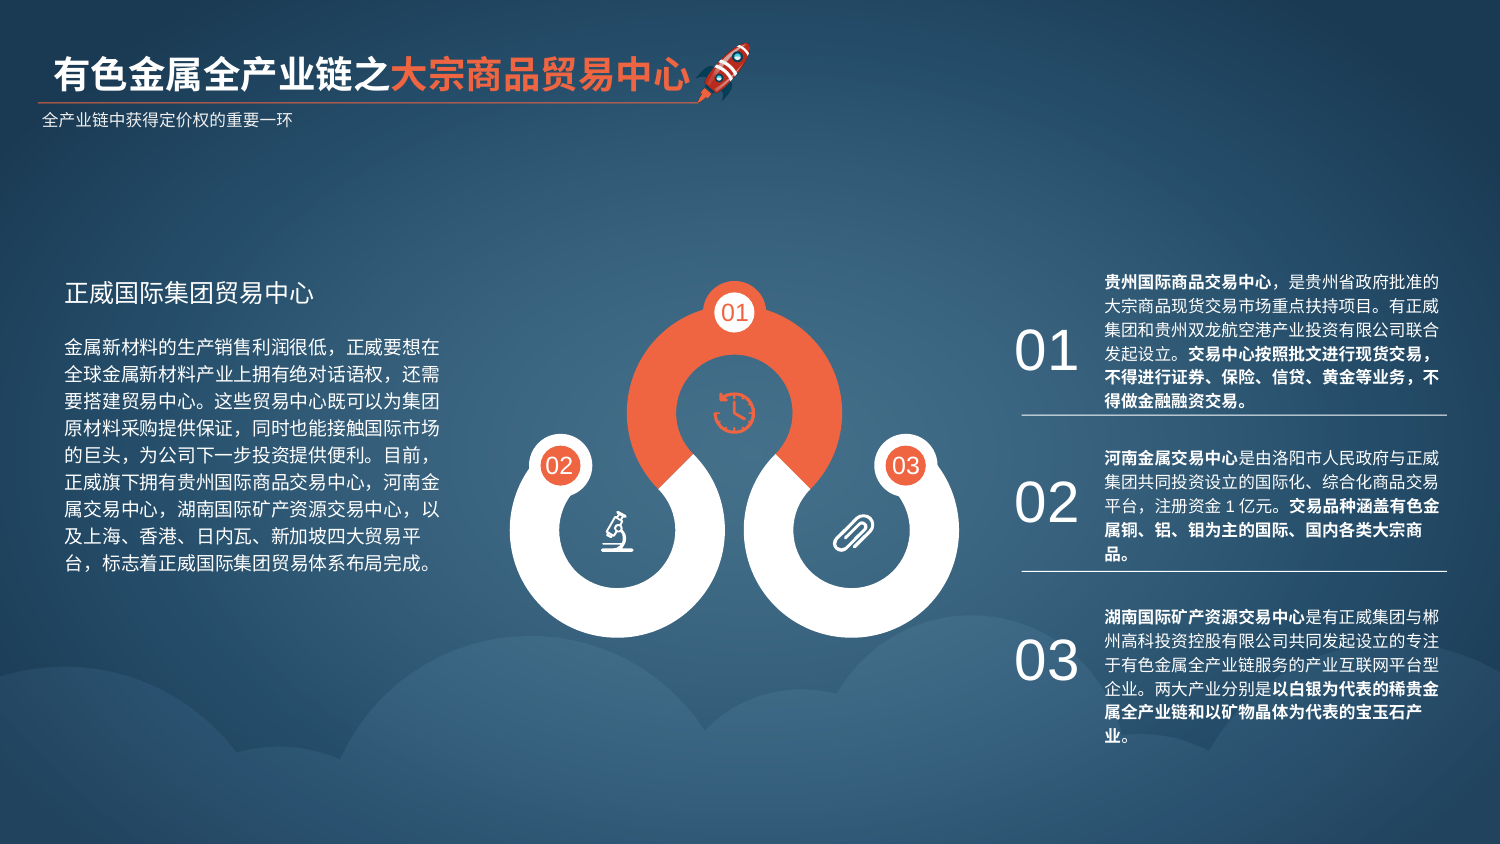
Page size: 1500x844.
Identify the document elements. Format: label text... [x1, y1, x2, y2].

text_box 全产业链中获得定价权的重要一环 [41, 102, 309, 138]
text_box 正威国际集团贸易中心 金属新材料的生产销售利润很低，正威要想在全球金属新材料产业上拥有绝对话语权，还需要搭建贸易中心。这些贸易中心既可以为集团原材料采购提供保证，同时也能接触国际市场的巨头，为公司下一步投资提供便利。目前，正威旗下拥有贵州国际商品交易中心，河南金属交易中心，湖南国际矿产资源交易中心，以及上海、香港、日内瓦、新加坡四大贸易平台，标志着正威国际集团贸易体系布局完成。 [64, 271, 455, 574]
text_box 有色金属全产业链之大宗商品贸易中心 [53, 43, 706, 104]
text_box 湖南国际矿产资源交易中心是有正威集团与郴州高科投资控股有限公司共同发起设立的专注于有色金属全产业链服务的产业互联网平台型企业。两大产业分别是以白银为代表的稀贵金属全产业链和以矿物晶体为代表的宝玉石产业。 [1104, 602, 1448, 746]
text_box 01 [994, 297, 1101, 382]
text_box 02 [994, 449, 1101, 534]
text_box 03 [994, 608, 1101, 693]
text_box 河南金属交易中心是由洛阳市人民政府与正威集团共同投资设立的国际化、综合化商品交易平台，注册资金1亿元。交易品种涵盖有色金属铜、铝、钼为主的国际、国内各类大宗商品。 [1104, 443, 1448, 564]
picture [0, 0, 1500, 844]
text_box 贵州国际商品交易中心，是贵州省政府批准的大宗商品现货交易市场重点扶持项目。有正威集团和贵州双龙航空港产业投资有限公司联合发起设立。交易中心按照批文进行现货交易，不得进行证券、保险、信贷、黄金等业务，不得做金融融资交易。 [1104, 267, 1448, 412]
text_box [499, 280, 970, 649]
